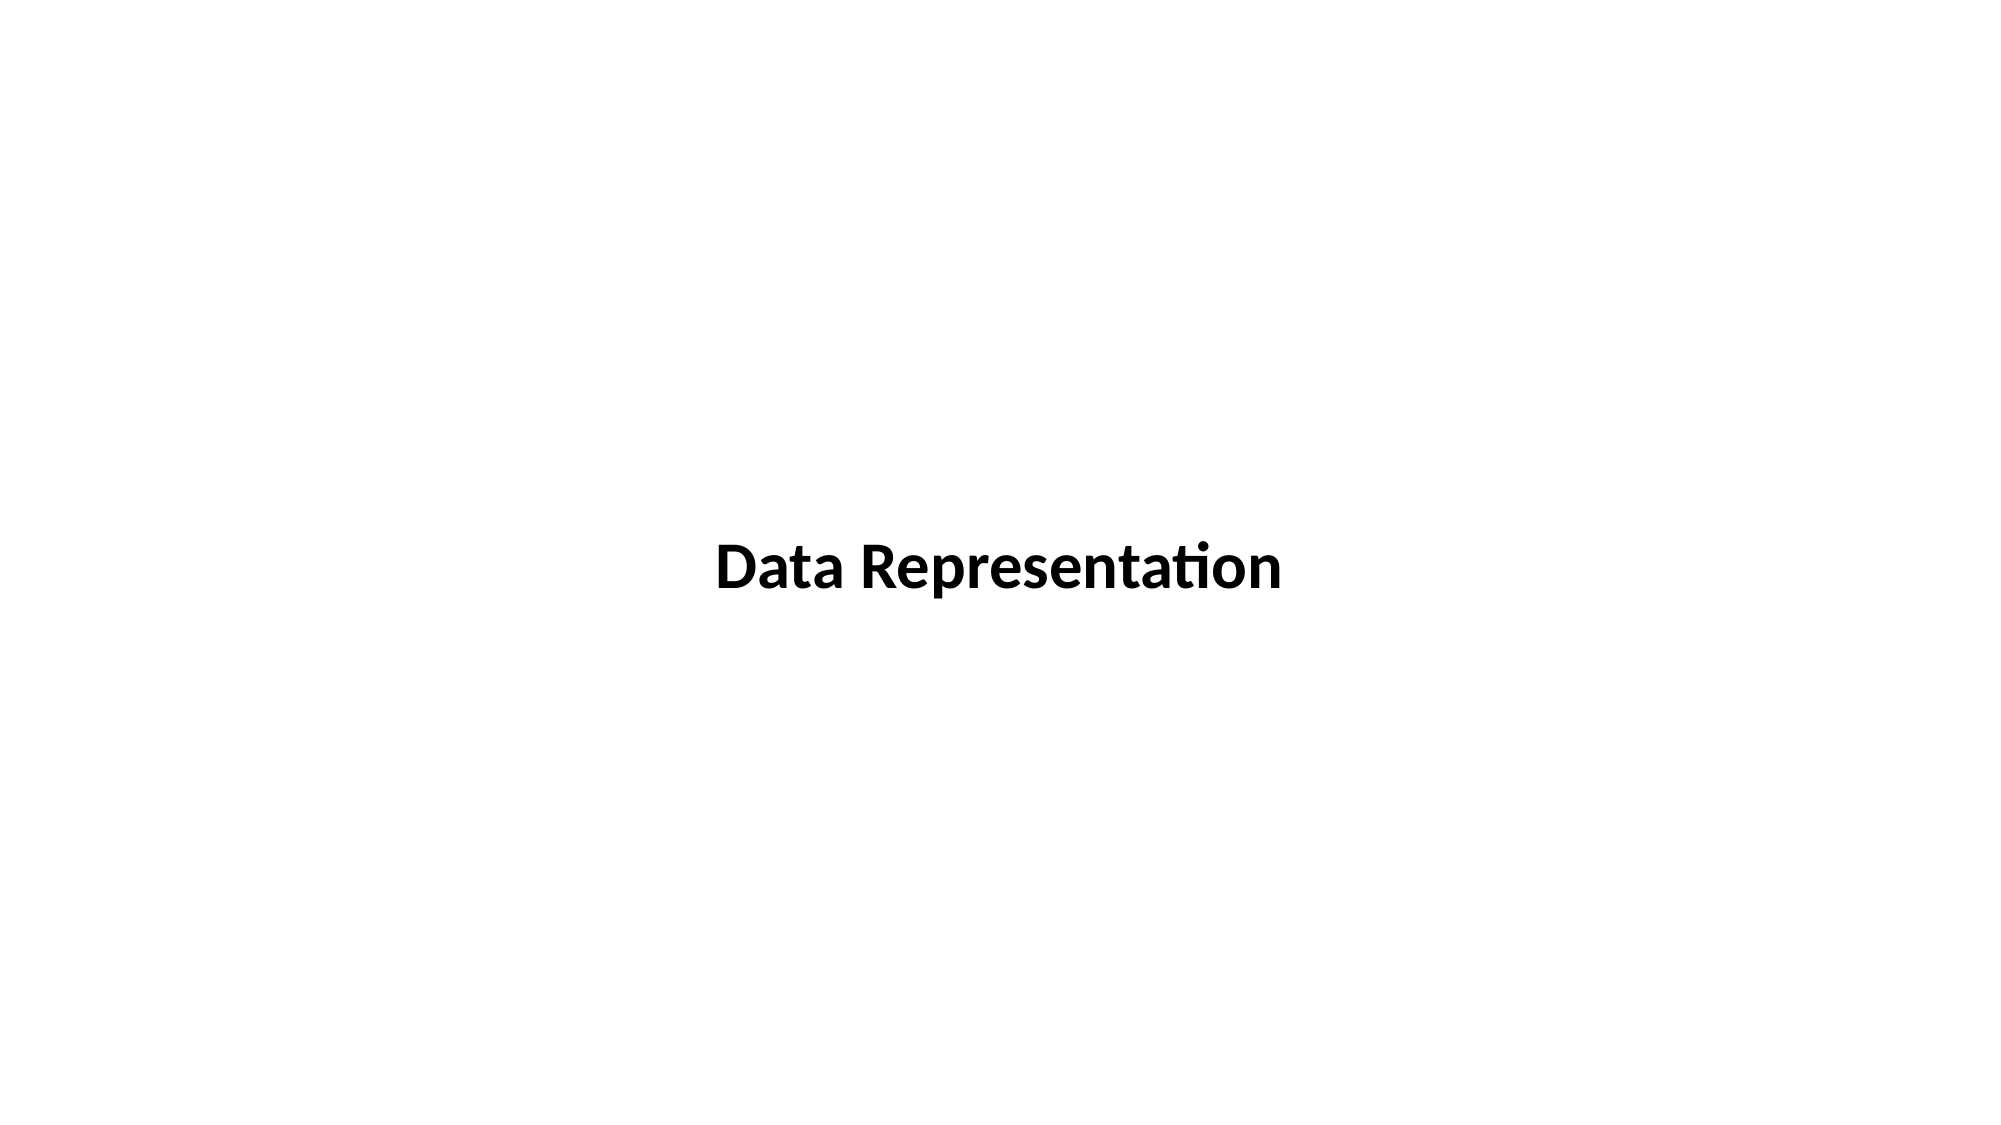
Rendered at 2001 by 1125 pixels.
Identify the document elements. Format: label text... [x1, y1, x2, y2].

text_box Data Representation [701, 514, 1299, 610]
